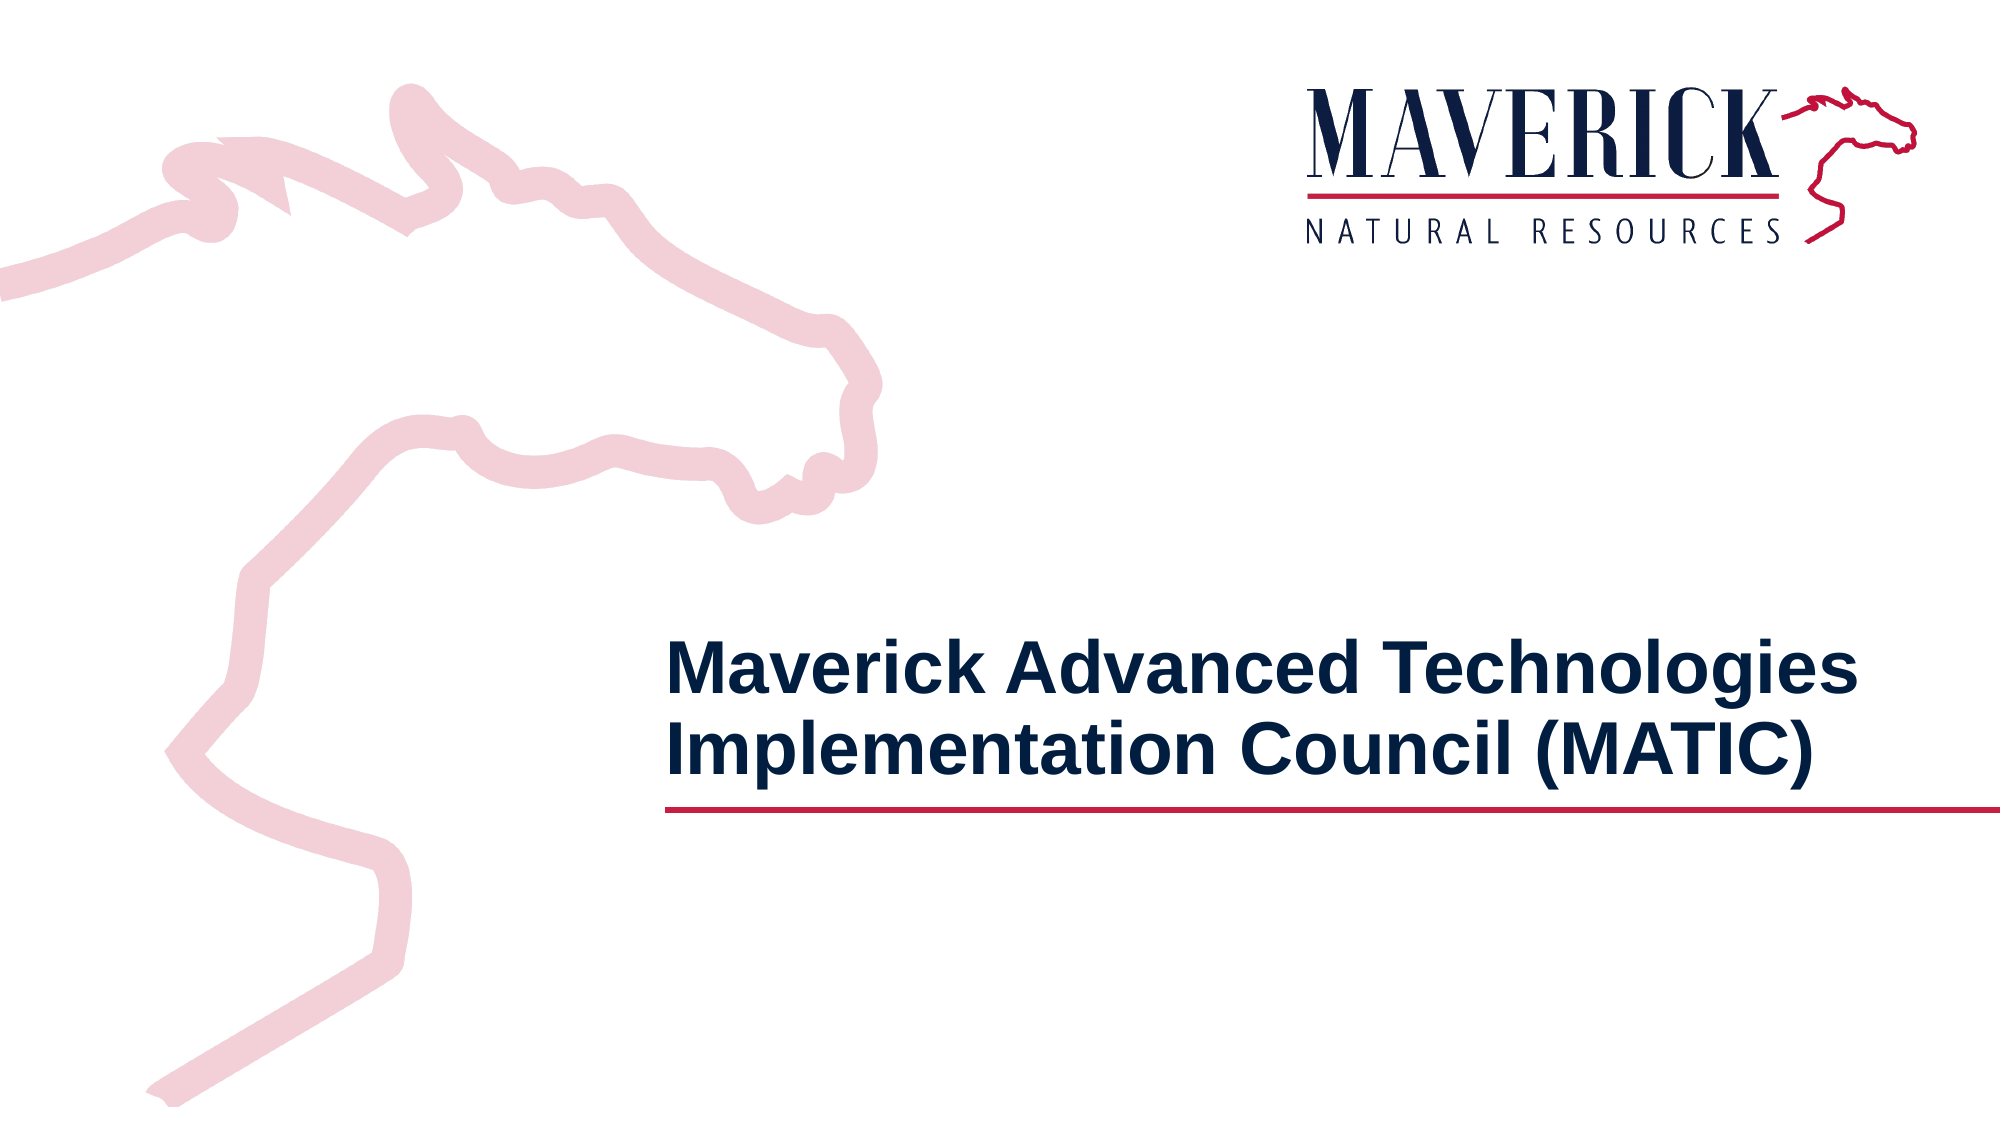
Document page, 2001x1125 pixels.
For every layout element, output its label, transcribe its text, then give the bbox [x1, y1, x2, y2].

title Maverick Advanced Technologies Implementation Council (MATIC) [665, 490, 1890, 791]
picture [0, 41, 990, 1125]
picture [1293, 80, 1925, 252]
